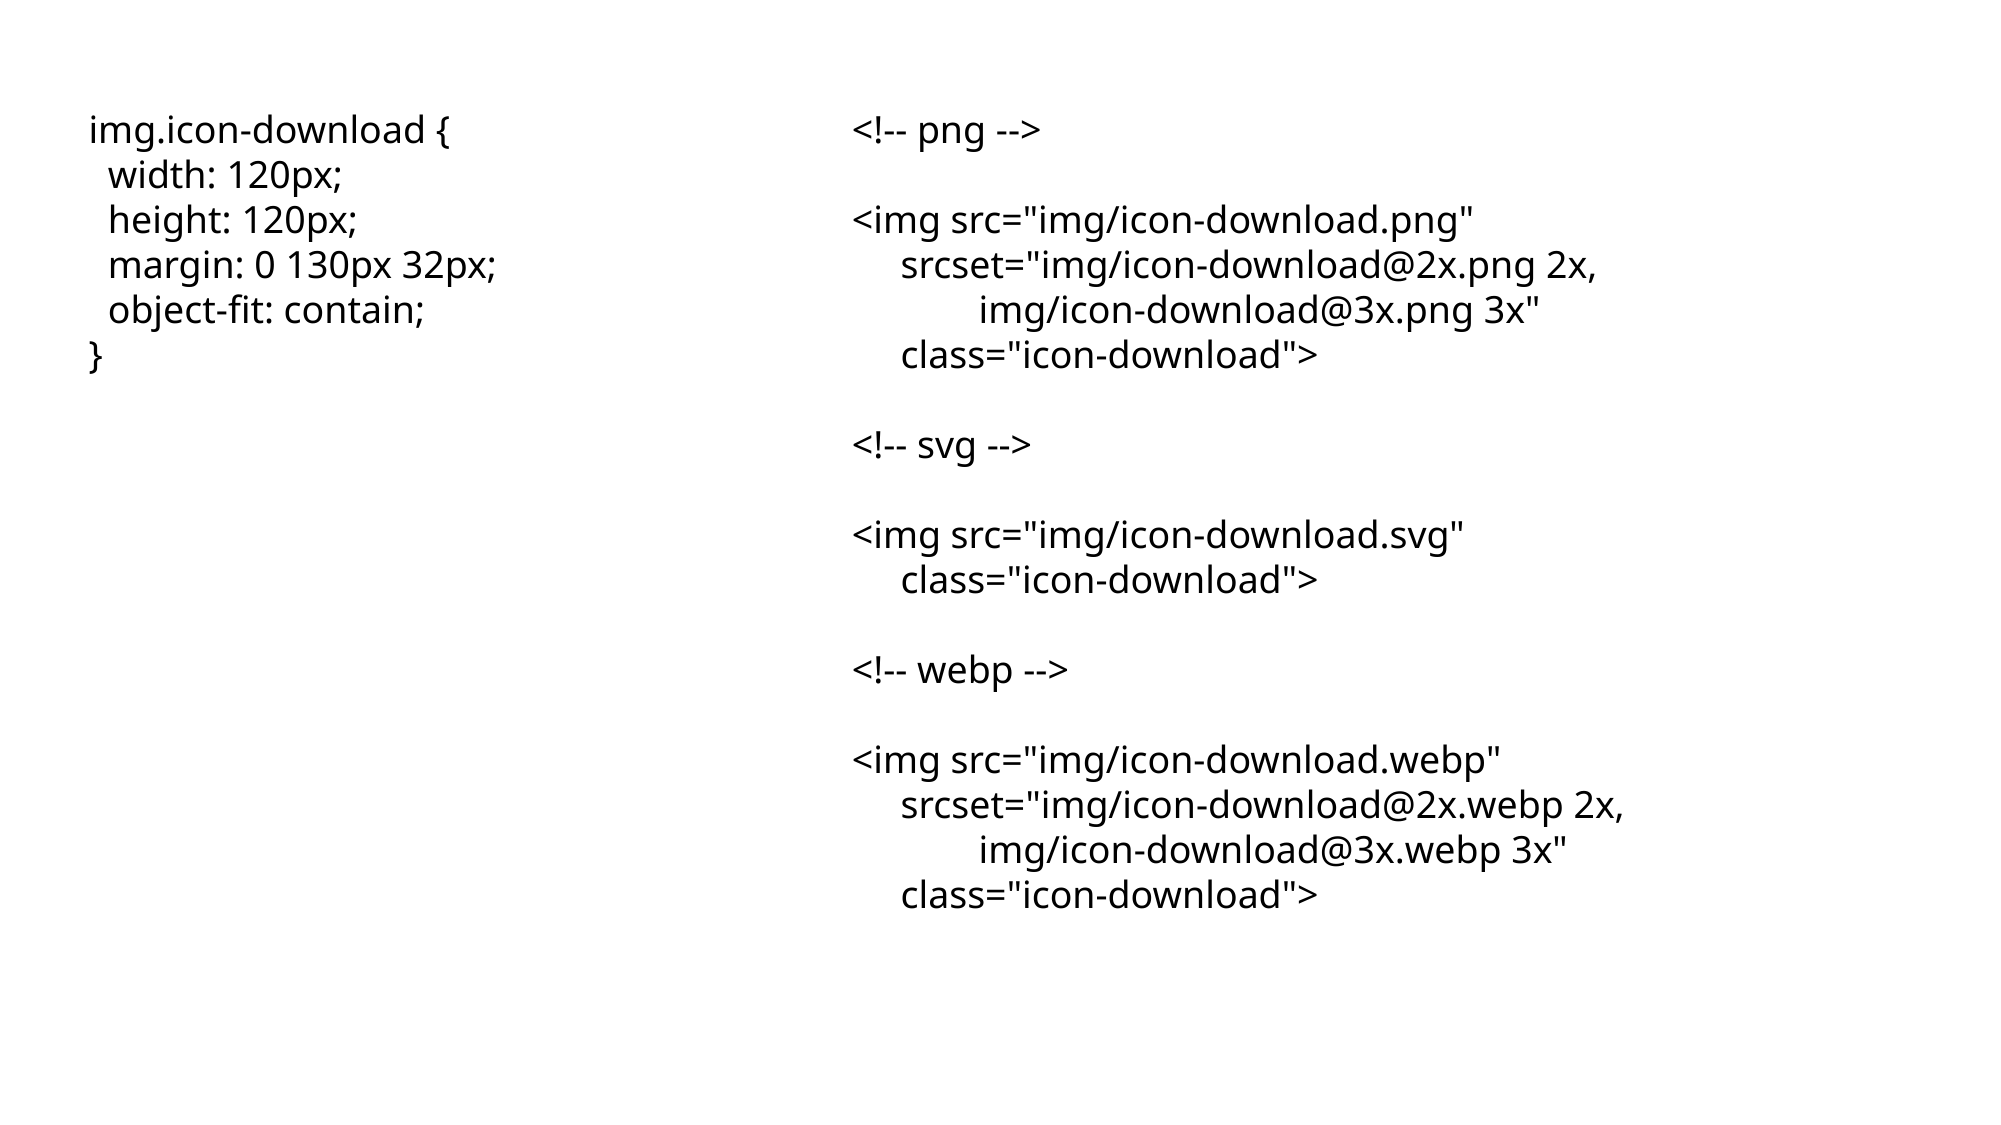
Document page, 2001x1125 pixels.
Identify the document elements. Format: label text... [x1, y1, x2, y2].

text_box img.icon-download { width: 120px; height: 120px; margin: 0 130px 32px; object-fit: contain; } [73, 98, 837, 384]
text_box <!-- png --> <img src="img/icon-download.png" srcset="img/icon-download@2x.png 2x, img/icon-download@3x.png 3x" class="icon-download"> <!-- svg --> <img src="img/icon-download.svg" class="icon-download"> <!-- webp --> <img src="img/icon-download.webp" srcset="img/icon-download@2x.webp 2x, img/icon-download@3x.webp 3x" class="icon-download"> [837, 98, 1837, 924]
